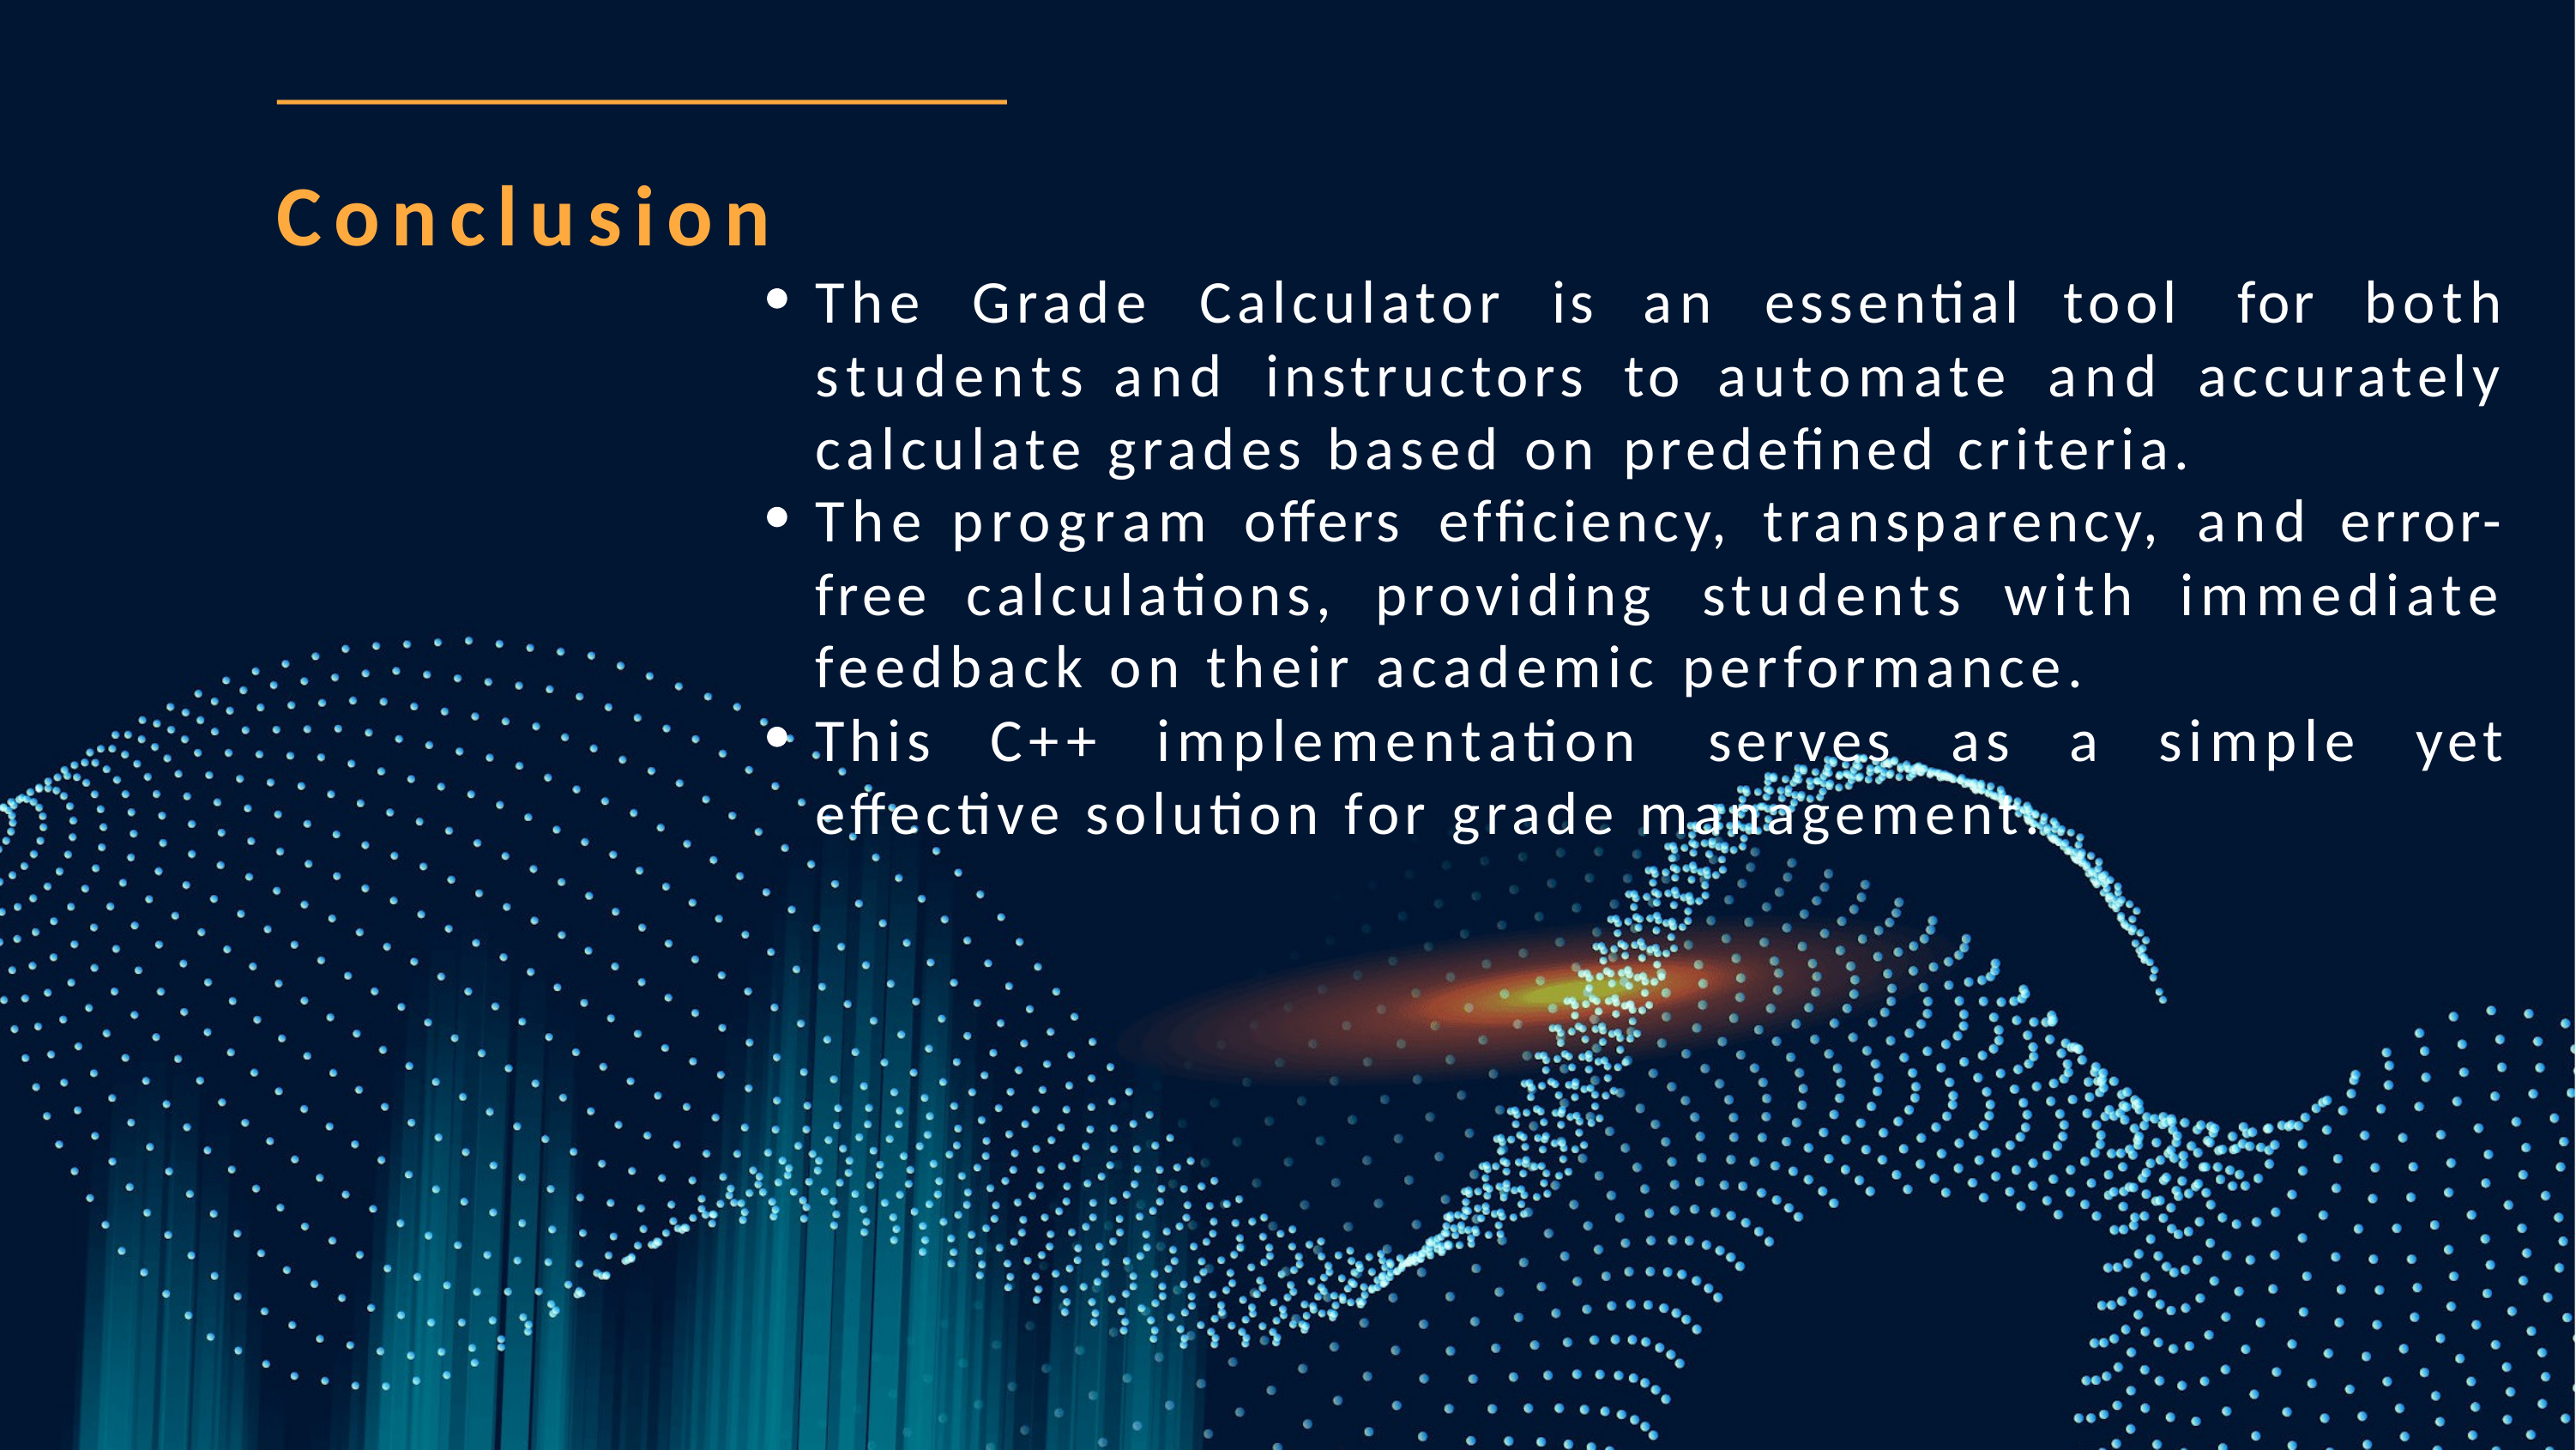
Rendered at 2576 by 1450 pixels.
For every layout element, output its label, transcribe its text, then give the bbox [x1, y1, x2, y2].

text_box to [1622, 341, 1697, 407]
text_box simple [2156, 706, 2374, 771]
text_box [767, 727, 787, 747]
text_box for [2235, 268, 2332, 333]
text_box and [2195, 486, 2326, 551]
text_box Conclusion [274, 169, 799, 259]
text_box error- [2338, 486, 2521, 551]
text_box accurately [2195, 341, 2521, 407]
text_box [767, 506, 787, 528]
text_box as [1949, 706, 2028, 771]
text_box effective solution for grade management. [813, 778, 2090, 843]
text_box [0, 0, 2575, 1450]
text_box feedback on their academic [813, 632, 1678, 698]
text_box The program [813, 486, 1231, 551]
text_box instructors [1263, 341, 1604, 407]
text_box [276, 100, 1007, 105]
text_box efﬁciency, [1437, 486, 1750, 551]
text_box free [813, 559, 944, 625]
text_box calculations, providing [964, 559, 1680, 625]
text_box serves [1706, 706, 1909, 771]
text_box students [1700, 559, 1982, 625]
text_box is [1551, 268, 1610, 333]
text_box The [813, 268, 939, 333]
text_box an [1641, 268, 1732, 333]
text_box C++ [988, 706, 1115, 771]
text_box essential tool [1763, 268, 2204, 333]
text_box performance. [1680, 632, 2103, 698]
text_box and [2046, 341, 2178, 407]
text_box transparency, [1761, 486, 2183, 551]
text_box Grade [970, 268, 1166, 333]
text_box students and [813, 341, 1245, 407]
text_box both [2362, 268, 2521, 333]
text_box offers [1242, 486, 1425, 551]
text_box yet [2414, 706, 2521, 771]
text_box automate [1715, 341, 2028, 407]
text_box implementation [1155, 706, 1667, 771]
text_box a [2067, 706, 2117, 771]
text_box This [813, 706, 949, 771]
text_box with immediate [2002, 559, 2521, 625]
text_box calculate grades based on [813, 414, 1619, 479]
text_box [767, 288, 787, 309]
text_box predeﬁned criteria. [1621, 414, 2211, 479]
text_box Calculator [1198, 268, 1519, 333]
